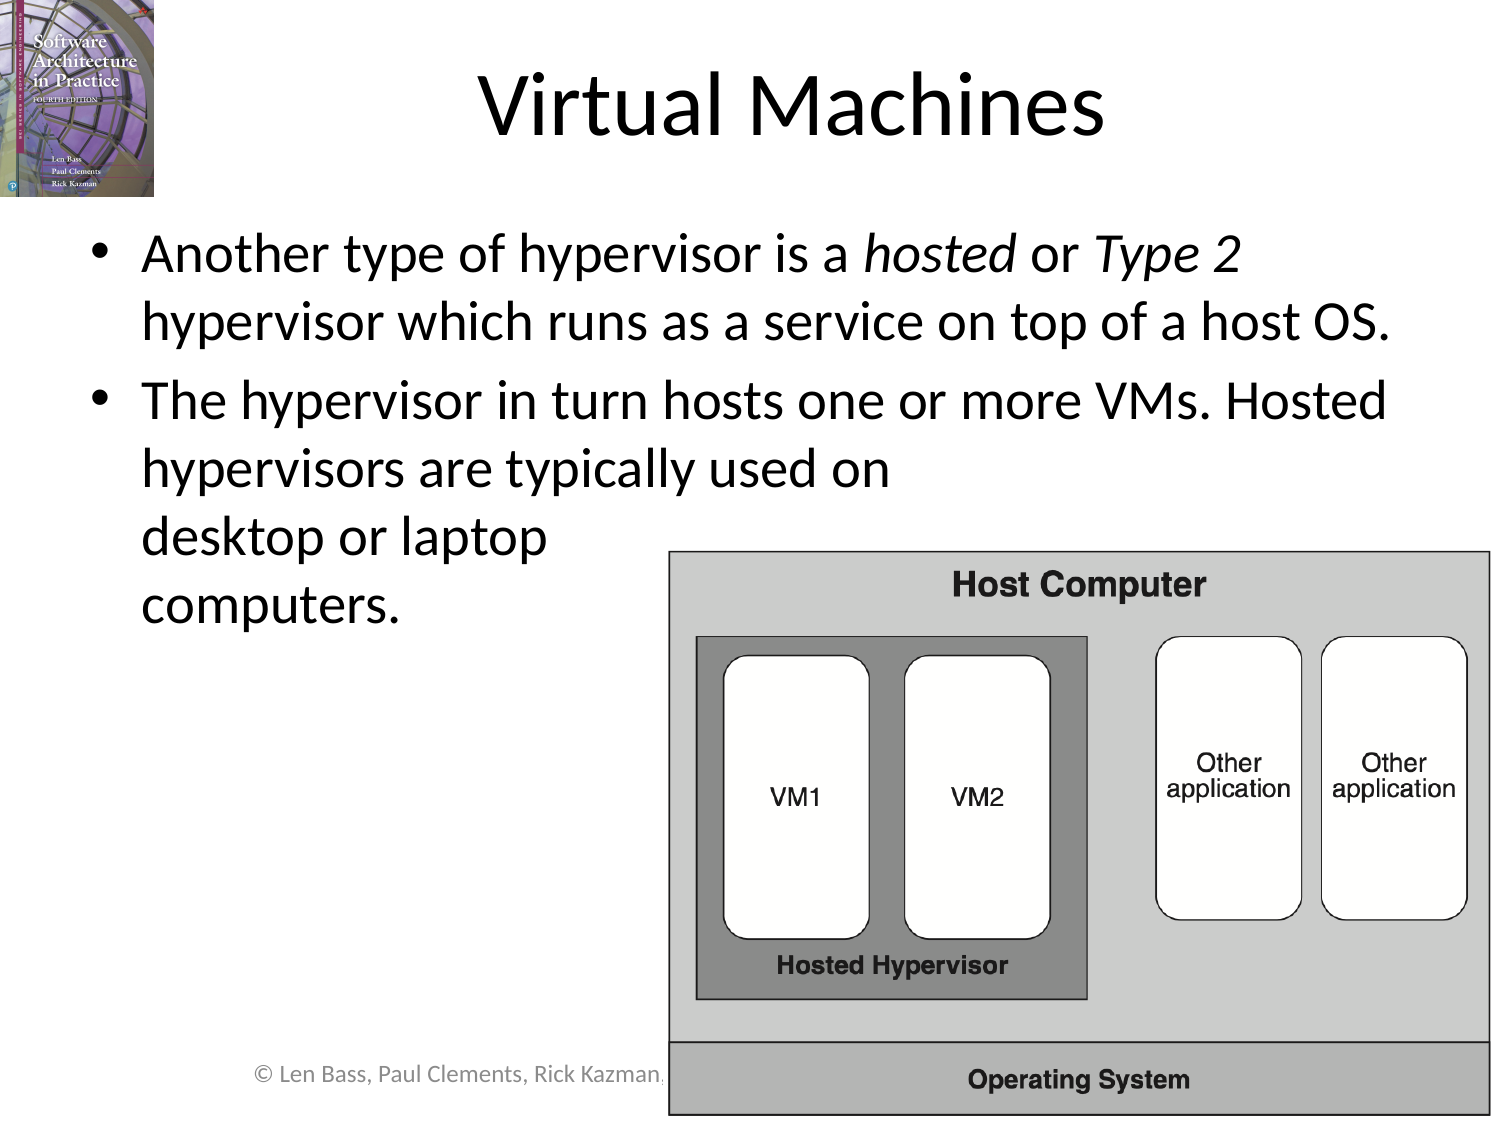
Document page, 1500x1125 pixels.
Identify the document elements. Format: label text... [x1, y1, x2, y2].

picture [0, 0, 154, 197]
list Another type of hypervisor is a hosted or Type 2 hypervisor which runs as a service on top of a host OS. The hypervisor in turn hosts one or more VMs. Hosted hypervisors are typically used on desktop or laptop computers. [75, 208, 1425, 705]
picture [663, 544, 1500, 1124]
title Virtual Machines [159, 45, 1425, 173]
footer © Len Bass, Paul Clements, Rick Kazman, distributed under Creative Commons Attribution License [230, 1042, 658, 1103]
